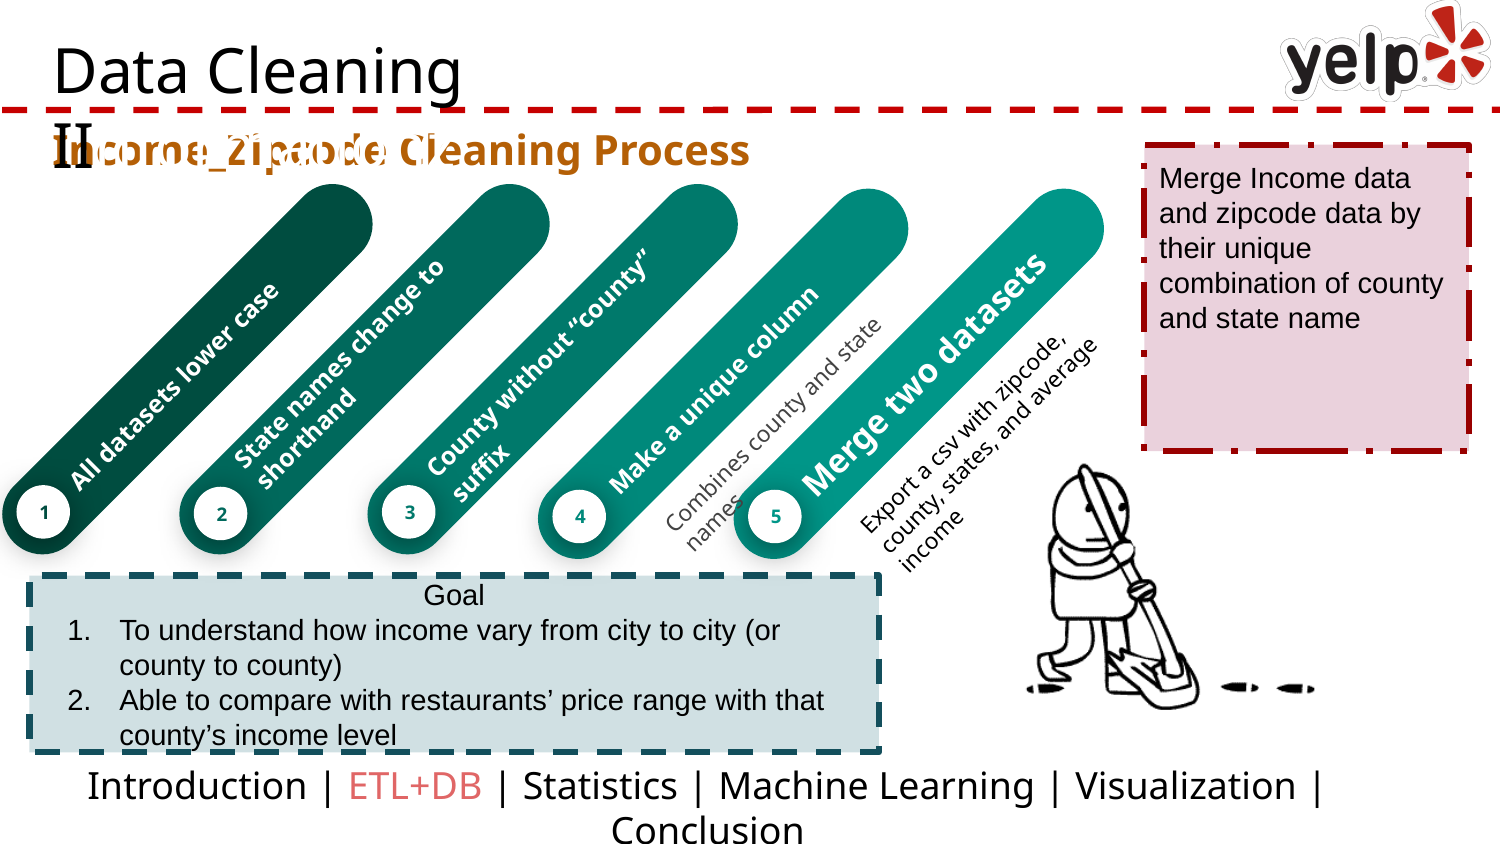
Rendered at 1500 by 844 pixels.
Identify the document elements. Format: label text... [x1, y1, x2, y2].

title Data Cleaning IInformationz [37, 16, 872, 111]
text_box Goal To understand how income vary from city to city (or county to county) Able to compare with restaurants’ price range with that county’s income level [29, 585, 879, 753]
text_box Merge Income data and zipcode data by their unique combination of county and state name [1144, 144, 1469, 450]
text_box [0, 167, 1145, 576]
picture [892, 450, 1470, 740]
text_box Introduction | ETL+DB | Statistics | Machine Learning | Visualization | Conclusion [0, 770, 1430, 844]
picture [1280, 0, 1491, 102]
text_box Income_Zipcode Cleaning Process [37, 58, 901, 165]
